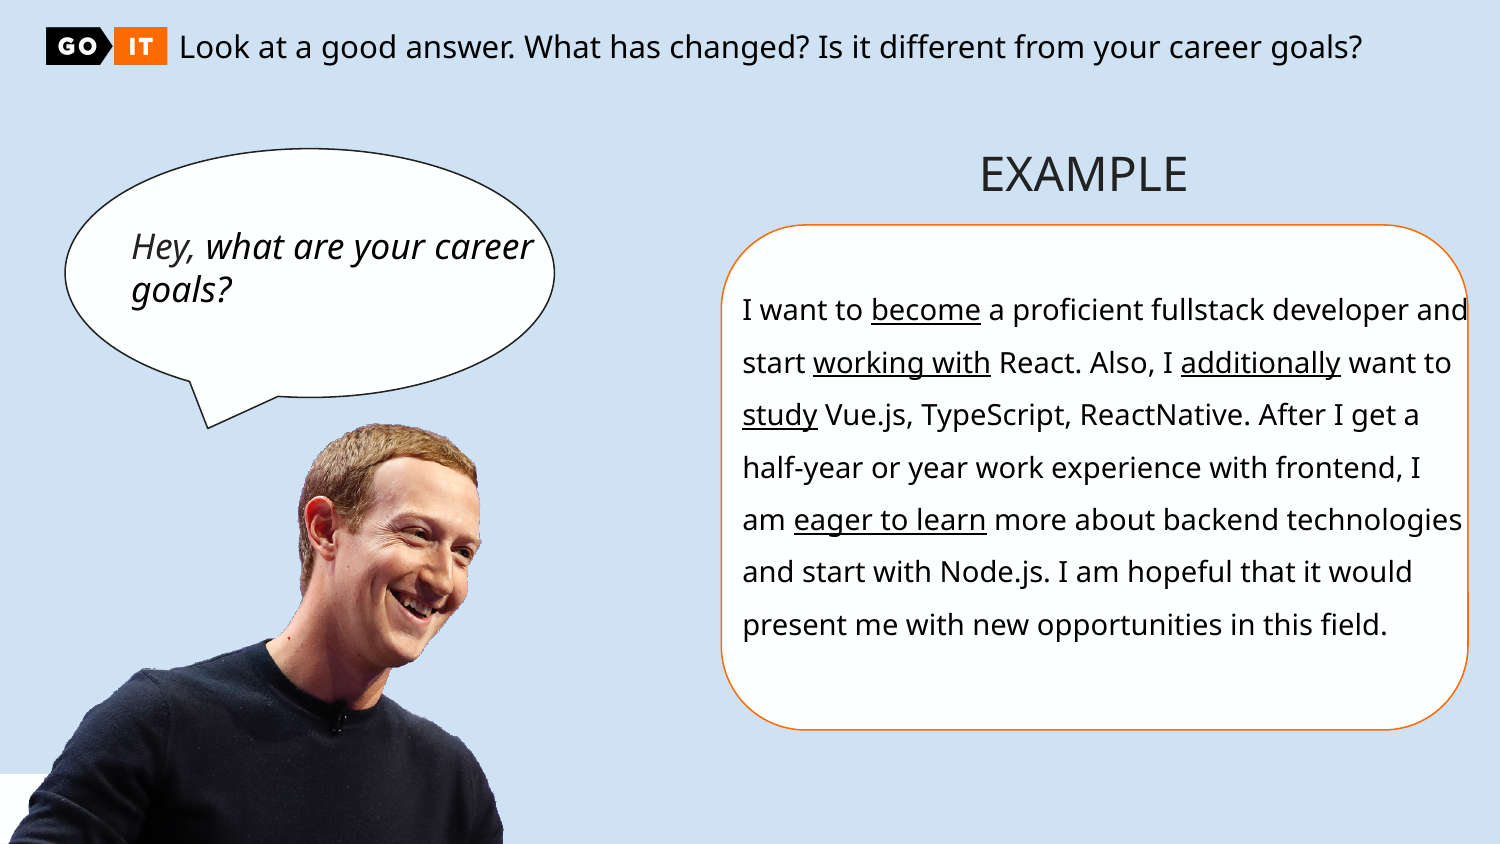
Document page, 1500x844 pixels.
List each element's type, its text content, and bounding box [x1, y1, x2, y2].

text_box [721, 278, 1468, 730]
picture [46, 27, 163, 65]
text_box Hey, what are your career goals? [116, 209, 580, 325]
text_box EXAMPLE [890, 128, 1277, 217]
text_box Look at a good answer. What has changed? Is it different from your career goals? [163, 12, 1500, 80]
picture [0, 411, 542, 844]
text_box [65, 148, 533, 410]
text_box I want to become a proficient fullstack developer and start working with React. Also, I additionally want to study Vue.js, TypeScript, ReactNative. After I get a half-year or year work experience with frontend, I am eager to learn more about backend technologies and start with Node.js. I am hopeful that it would present me with new opportunities in this field. [727, 259, 1486, 657]
text_box [737, 224, 1452, 259]
